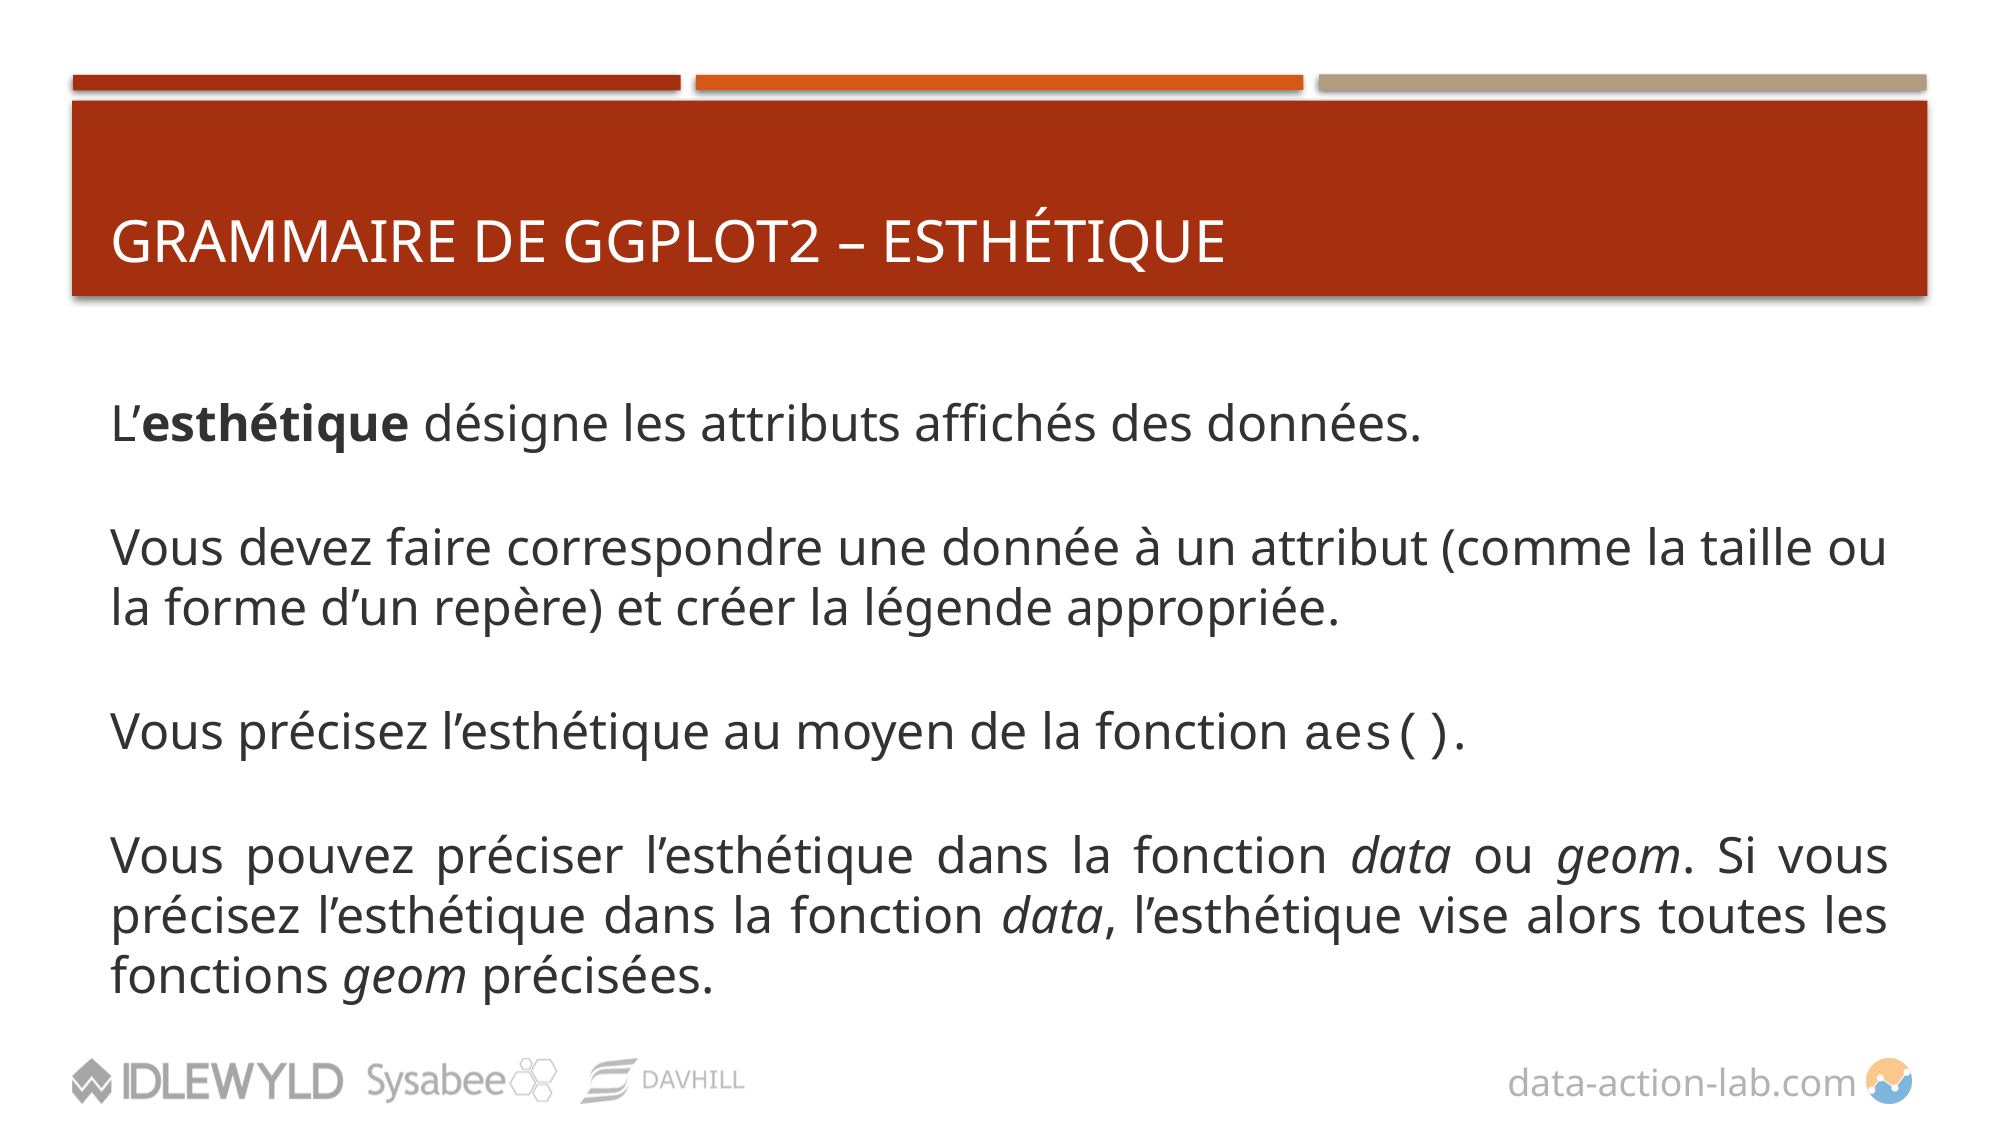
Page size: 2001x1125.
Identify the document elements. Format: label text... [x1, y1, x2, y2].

picture [72, 1058, 745, 1104]
title Grammaire de ggplot2 – esTHÉTIQUE [95, 115, 1905, 282]
list L’esthétique désigne les attributs affichés des données. Vous devez faire correspondre une donnée à un attribut (comme la taille ou la forme d’un repère) et créer la légende appropriée. Vous précisez l’esthétique au moyen de la fonction aes(). Vous pouvez préciser l’esthétique dans la fonction data ou geom. Si vous précisez l’esthétique dans la fonction data, l’esthétique vise alors toutes les fonctions geom précisées. [95, 357, 1905, 1037]
